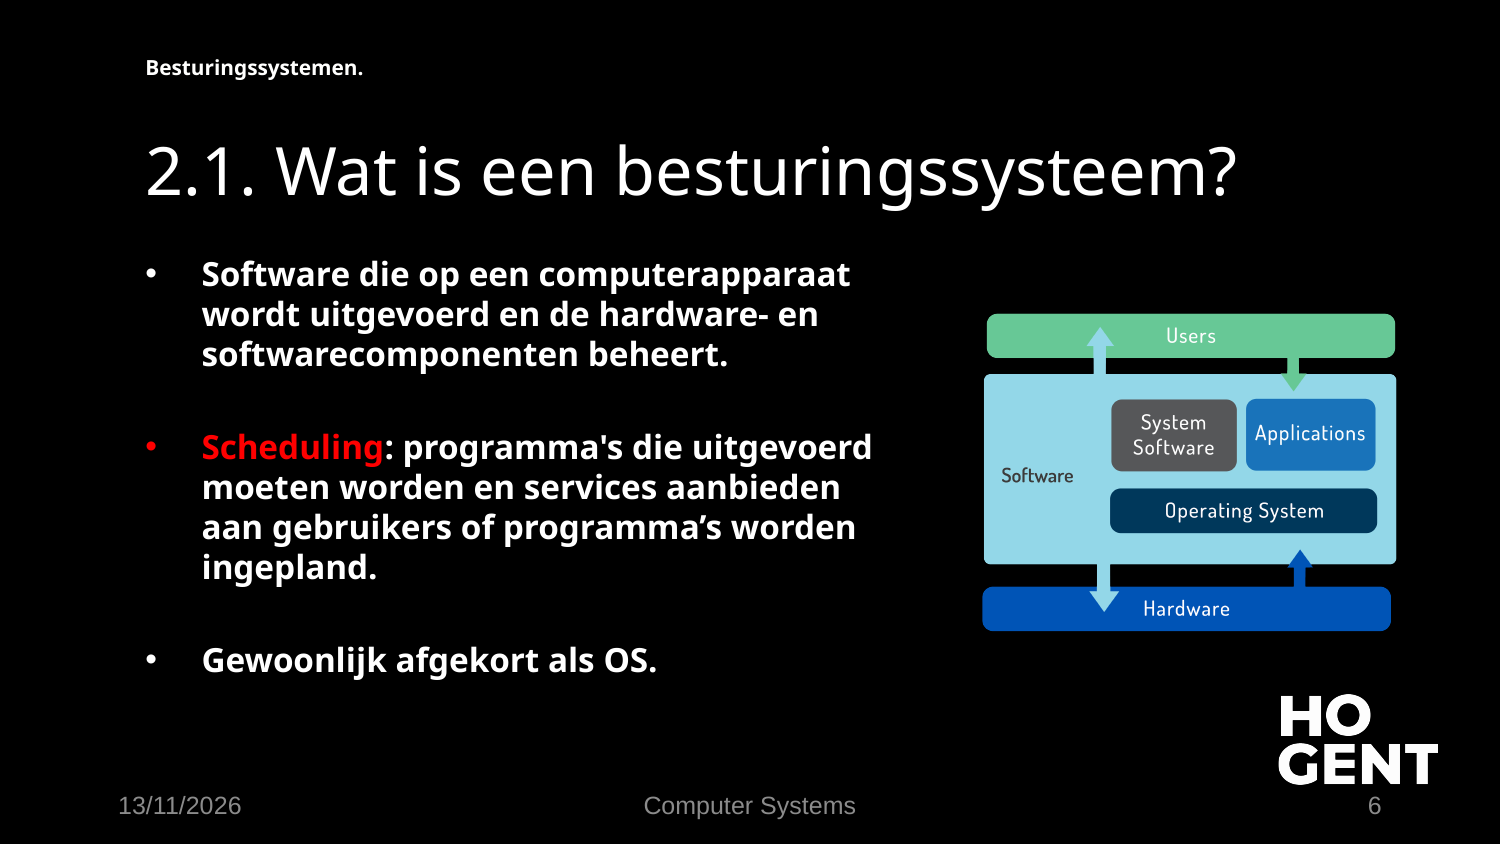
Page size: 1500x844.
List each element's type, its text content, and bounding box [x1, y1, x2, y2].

picture [950, 251, 1416, 717]
title 2.1. Wat is een besturingssysteem? [130, 121, 1416, 223]
slide_number 6 [1059, 782, 1397, 828]
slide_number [103, 782, 441, 828]
list Software die op een computerapparaat wordt uitgevoerd en de hardware- en softwarecomponenten beheert. Scheduling: programma's die uitgevoerd moeten worden en services aanbieden aan gebruikers of programma’s worden ingepland. Gewoonlijk afgekort als OS. [130, 245, 965, 723]
list Besturingssystemen. [130, 46, 806, 100]
footer Computer Systems [496, 782, 1004, 828]
